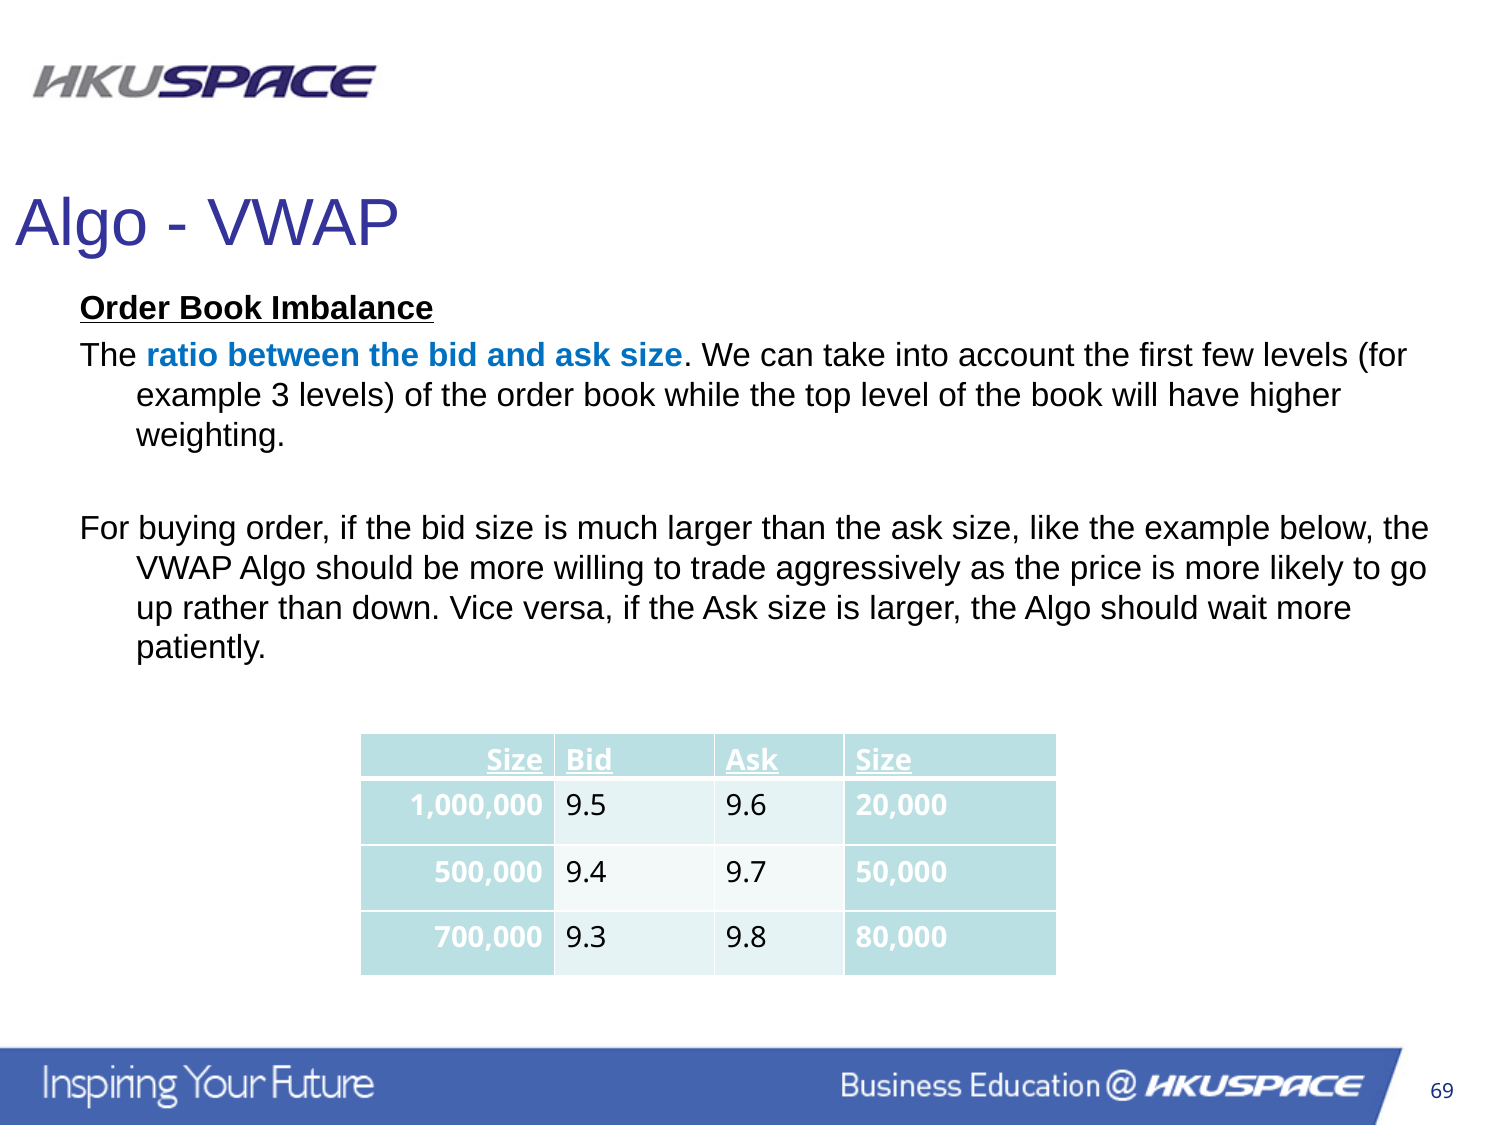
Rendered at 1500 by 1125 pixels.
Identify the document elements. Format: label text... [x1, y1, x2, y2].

title Algo - VWAP [0, 101, 1325, 266]
table_cell 1,000,000 [361, 781, 554, 844]
text_box Order Book Imbalance The ratio between the bid and ask size. We can take into account the first few levels (for example 3 levels) of the order book while the top level of the book will have higher weighting. For buying order, if the bid size is much larger than the ask size, like the example below, the VWAP Algo should be more willing to trade aggressively as the price is more likely to go up rather than down. Vice versa, if the Ask size is larger, the Algo should wait more patiently. [64, 278, 1483, 693]
table_cell 9.3 [555, 912, 714, 975]
table_cell 9.7 [715, 846, 843, 910]
table_cell 50,000 [845, 846, 1056, 910]
table_cell 80,000 [845, 912, 1056, 975]
table_cell 20,000 [845, 781, 1056, 844]
table_header Ask [715, 734, 843, 776]
table_header Size [845, 734, 1056, 776]
table_cell 9.8 [715, 912, 843, 975]
table_cell 700,000 [361, 912, 554, 975]
table_cell 9.4 [555, 846, 714, 910]
table_header Bid [555, 734, 714, 776]
table_cell 9.5 [555, 781, 714, 844]
table_cell 9.6 [715, 781, 843, 844]
table_cell 500,000 [361, 846, 554, 910]
slide_number 69 [1415, 1070, 1499, 1125]
table_header Size [361, 734, 554, 776]
picture [0, 0, 1500, 1125]
